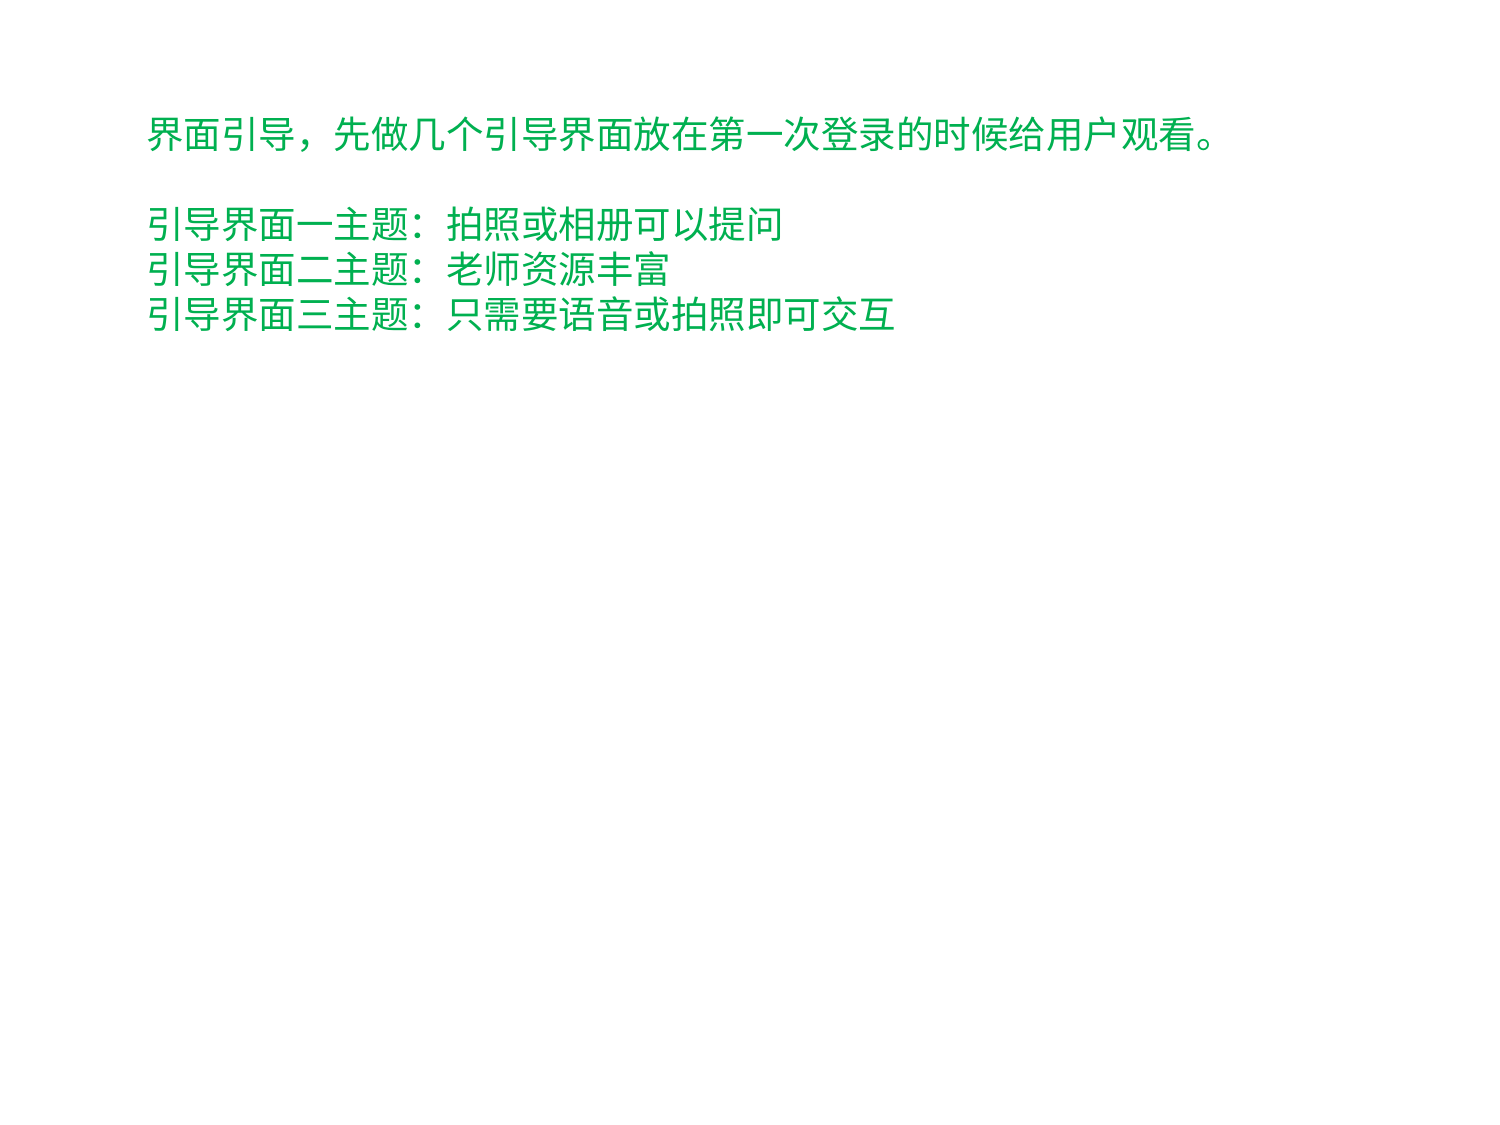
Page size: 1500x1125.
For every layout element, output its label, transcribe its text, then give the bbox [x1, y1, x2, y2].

text_box 界面引导，先做几个引导界面放在第一次登录的时候给用户观看。 引导界面一主题：拍照或相册可以提问 引导界面二主题：老师资源丰富 引导界面三主题：只需要语音或拍照即可交互 [131, 104, 1249, 344]
